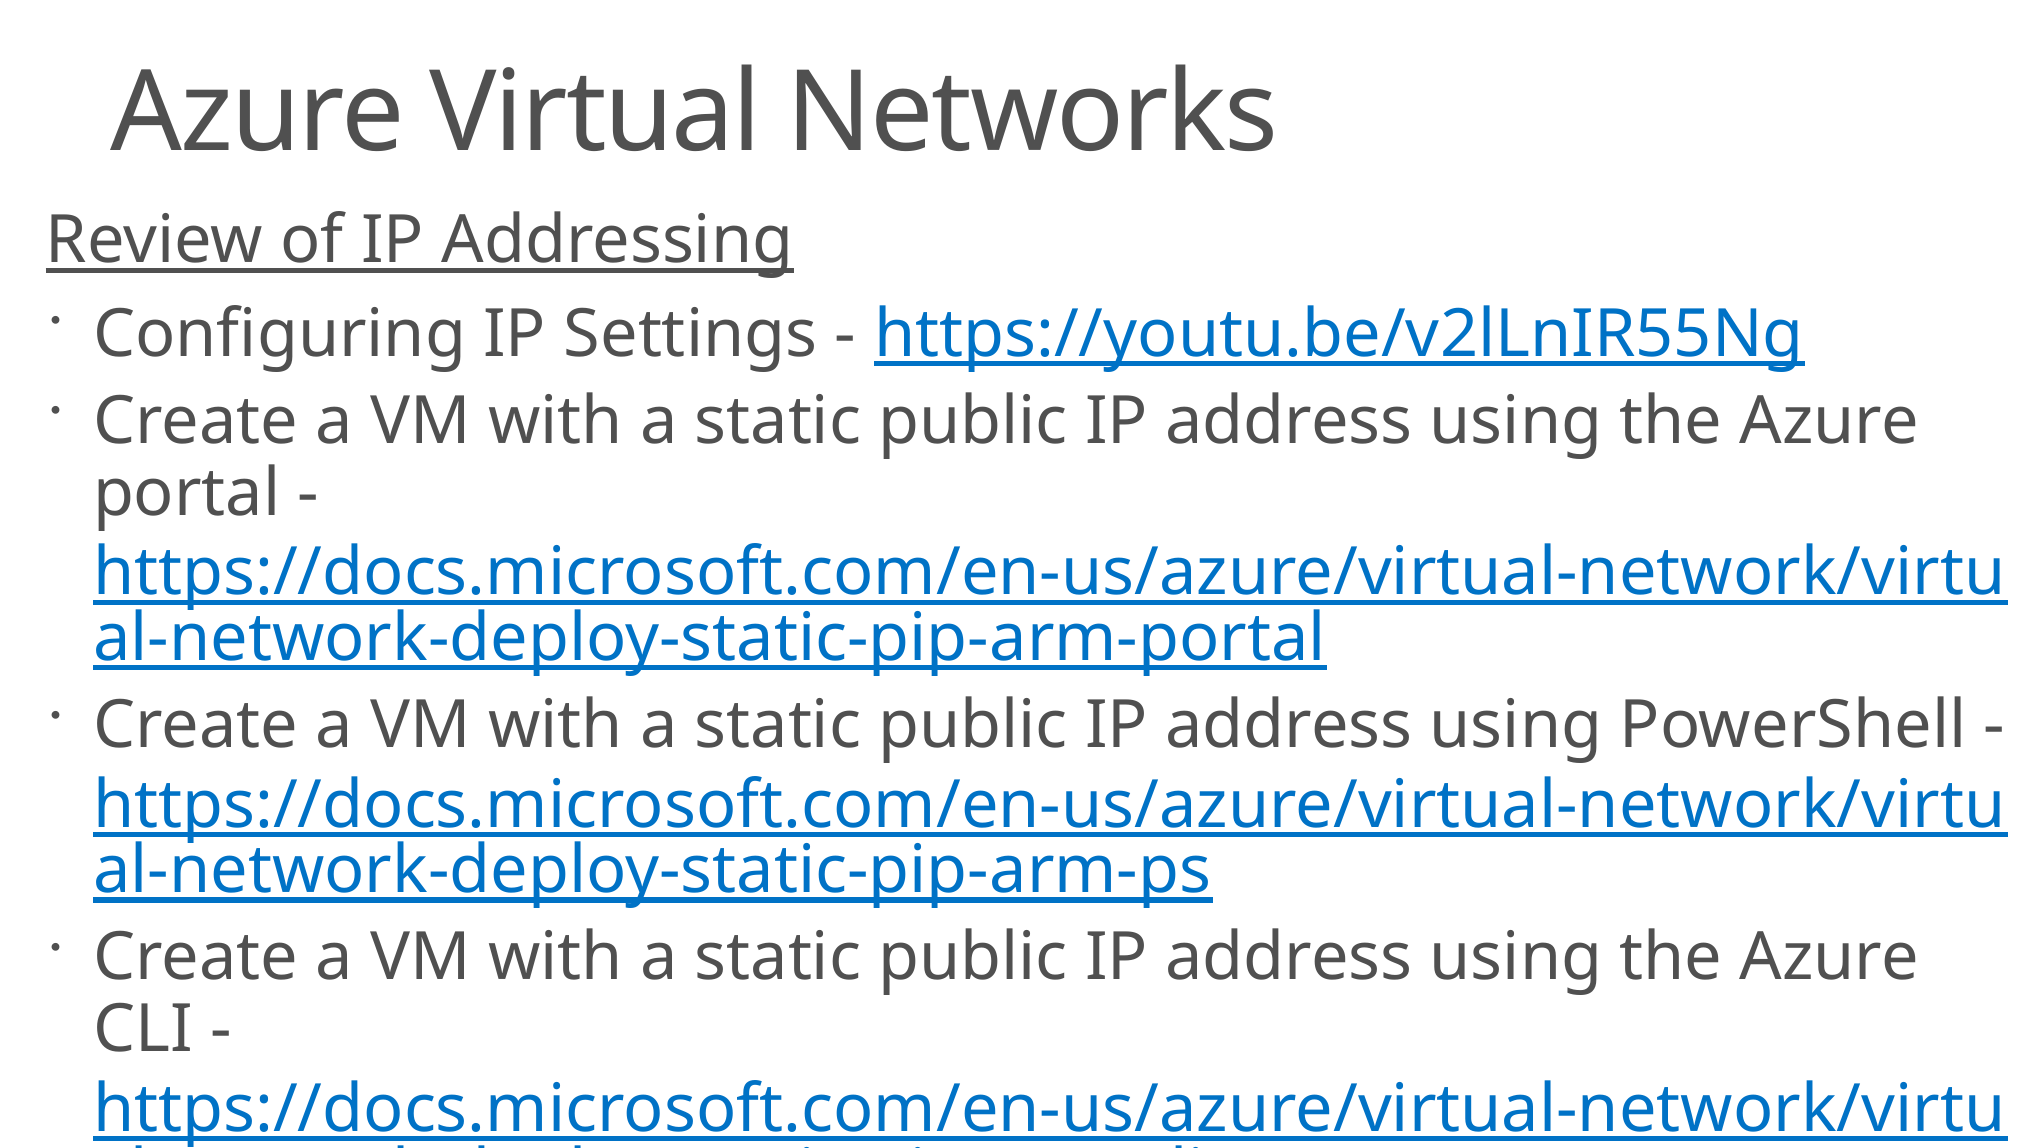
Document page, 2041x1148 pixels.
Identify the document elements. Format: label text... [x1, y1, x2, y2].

list Review of IP Addressing Configuring IP Settings - https://youtu.be/v2lLnIR55Ng Create a VM with a static public IP address using the Azure portal - https://docs.microsoft.com/en-us/azure/virtual-network/virtual-network-deploy-static-pip-arm-portal Create a VM with a static public IP address using PowerShell - https://docs.microsoft.com/en-us/azure/virtual-network/virtual-network-deploy-static-pip-arm-ps Create a VM with a static public IP address using the Azure CLI - https://docs.microsoft.com/en-us/azure/virtual-network/virtual-network-deploy-static-pip-arm-cli [15, 181, 2041, 1148]
title Azure Virtual Networks [86, 38, 1953, 165]
